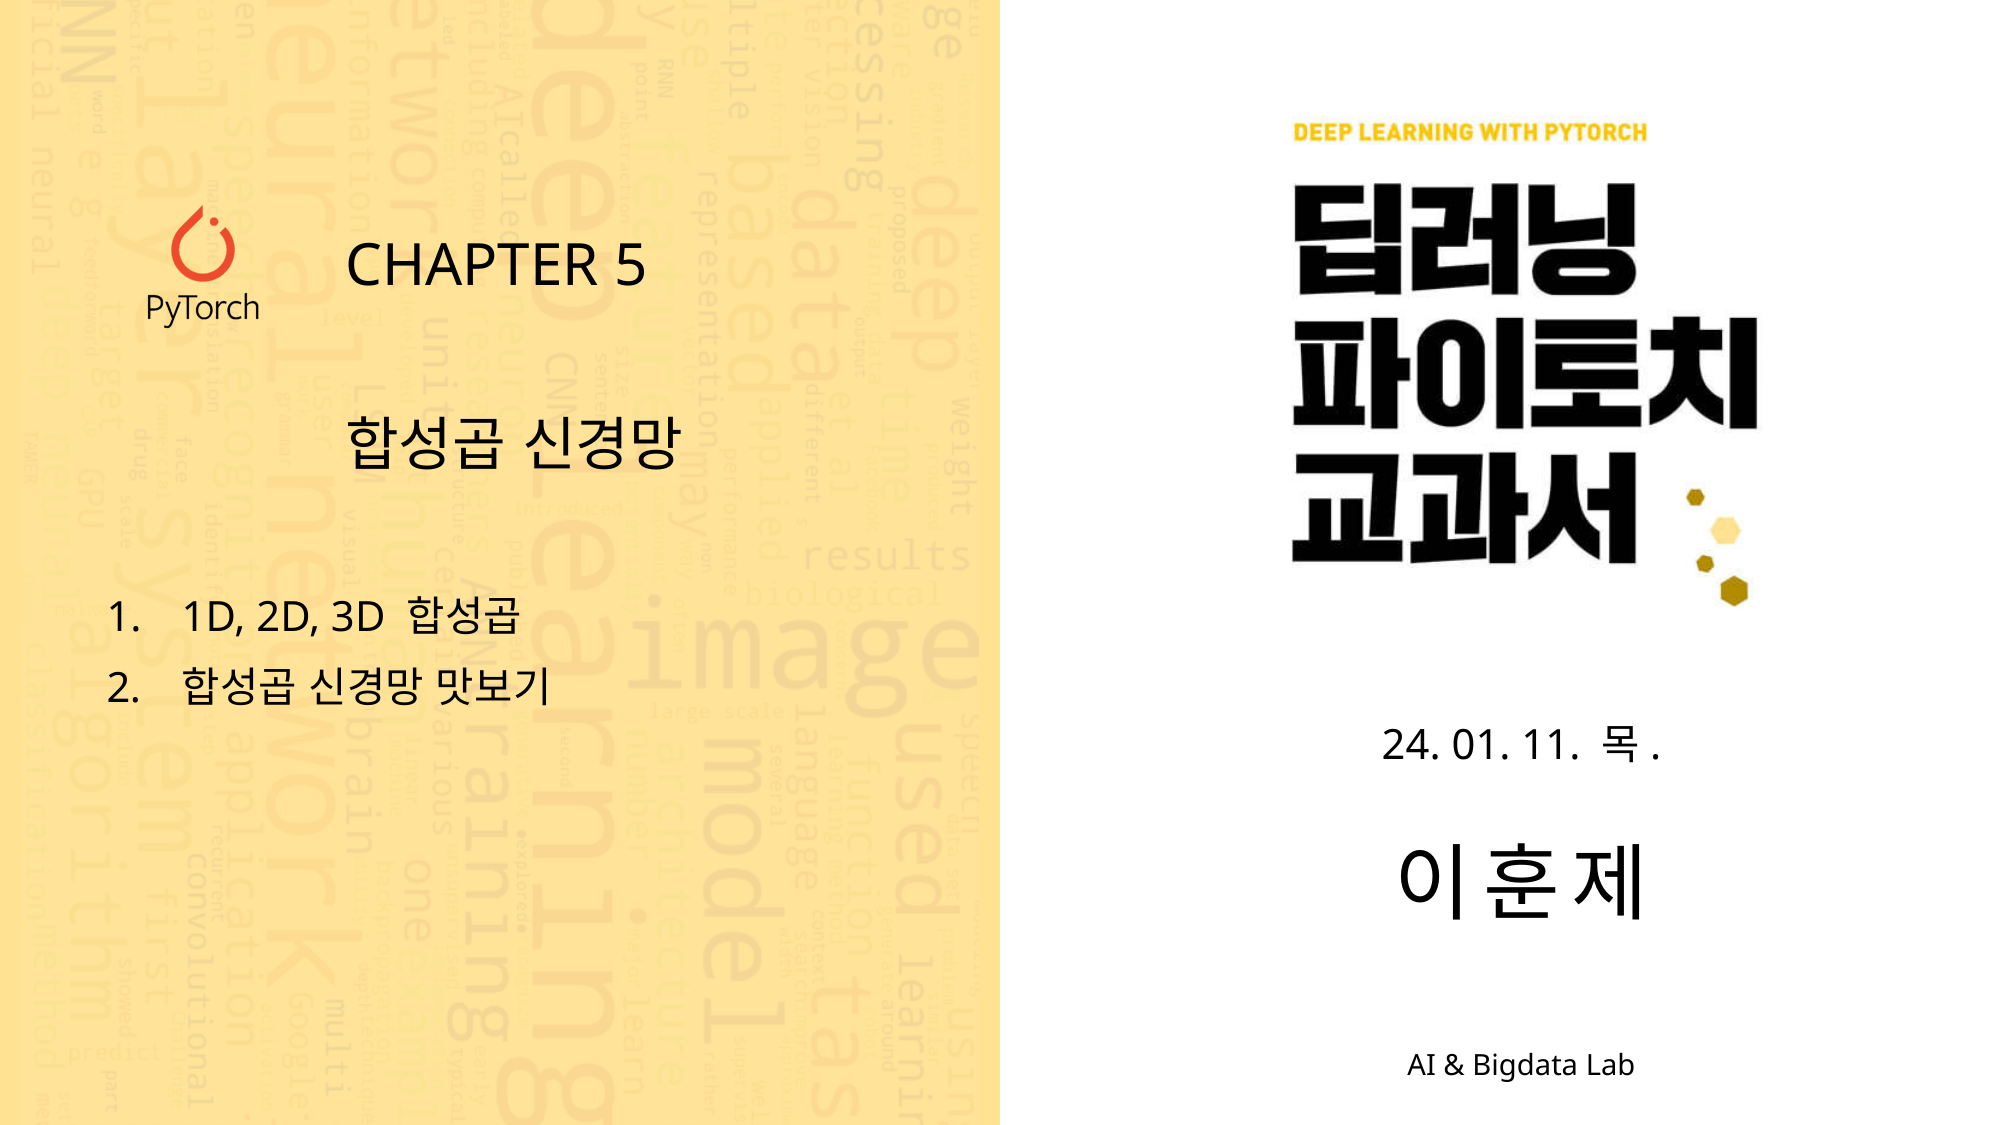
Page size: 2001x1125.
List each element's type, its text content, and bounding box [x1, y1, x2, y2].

text_box 합성곱 신경망 [330, 390, 760, 504]
picture [1266, 99, 1777, 612]
text_box 1D, 2D, 3D 합성곱 합성곱 신경망 맛보기 [91, 582, 797, 789]
text_box 24. 01. 11. 목. [1308, 710, 1735, 782]
text_box 이훈제 [1268, 829, 1775, 943]
text_box CHAPTER 5 [330, 210, 797, 324]
picture [145, 203, 262, 332]
